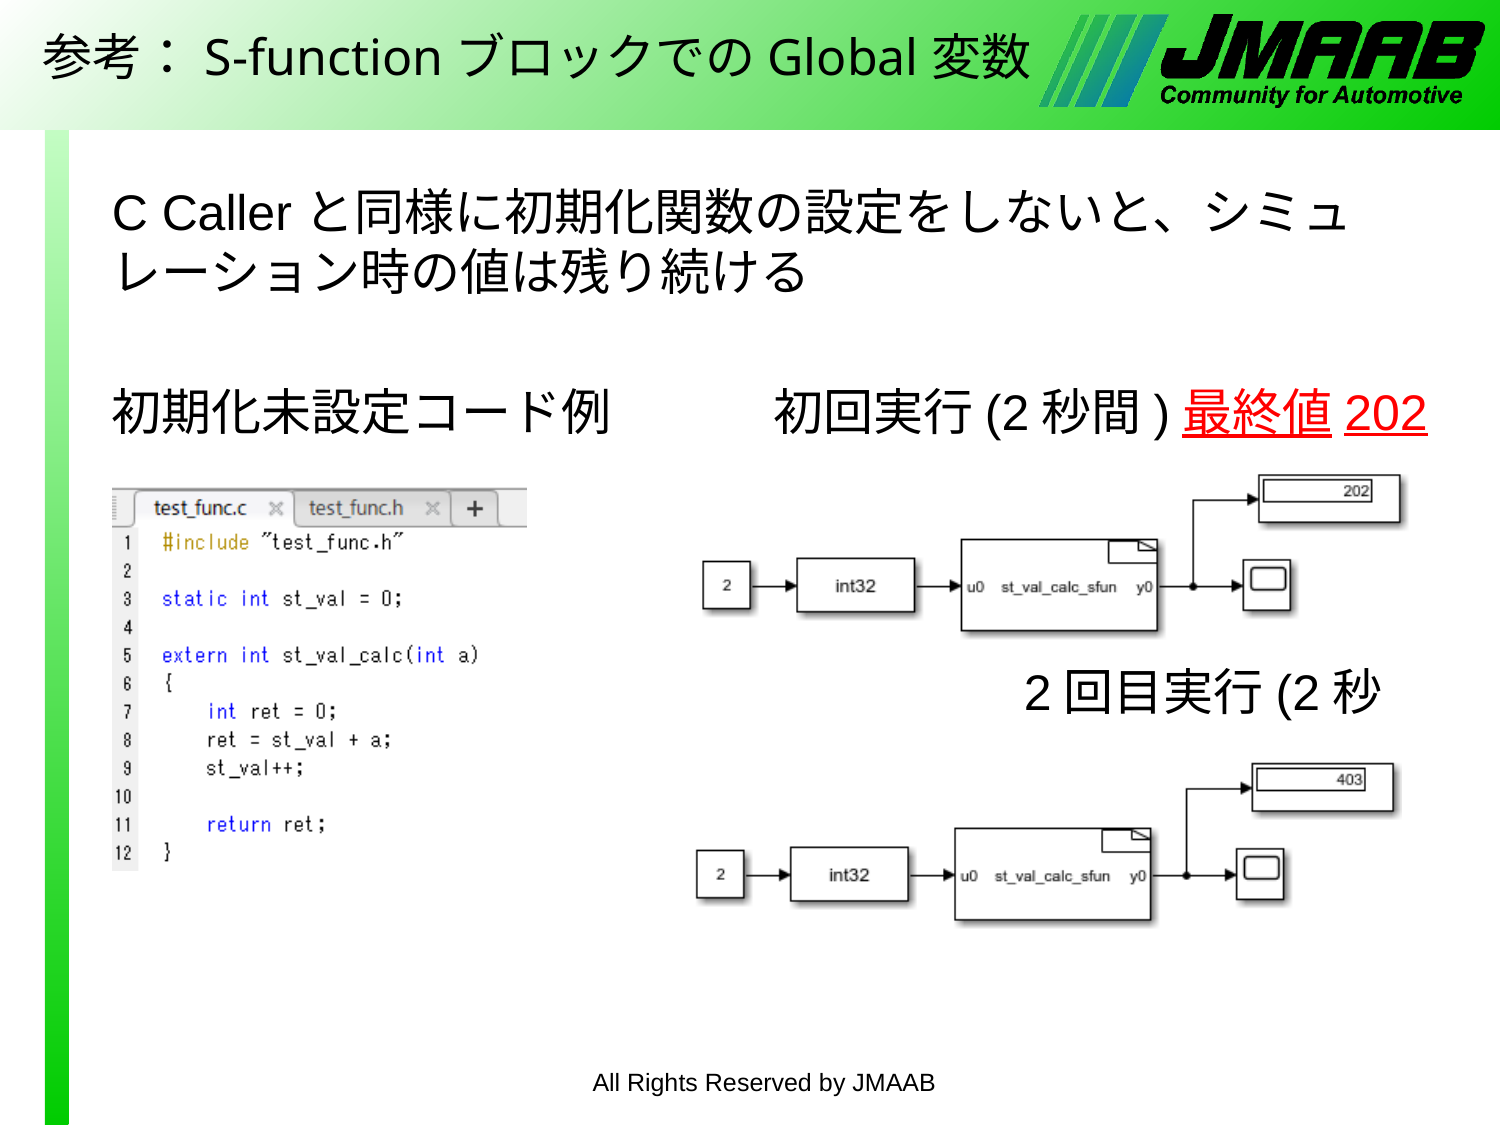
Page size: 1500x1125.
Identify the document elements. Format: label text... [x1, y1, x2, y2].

picture [687, 462, 1415, 649]
picture [687, 749, 1402, 932]
title 参考：S-functionブロックでのGlobal変数 [27, 21, 1100, 91]
list C Callerと同様に初期化関数の設定をしないと、シミュレーション時の値は残り続ける 初期化未設定コード例 初回実行(2秒間)最終値202 2回目実行(2秒間)最終値403 [96, 172, 1447, 1047]
picture [112, 487, 527, 871]
picture [1036, 11, 1486, 109]
